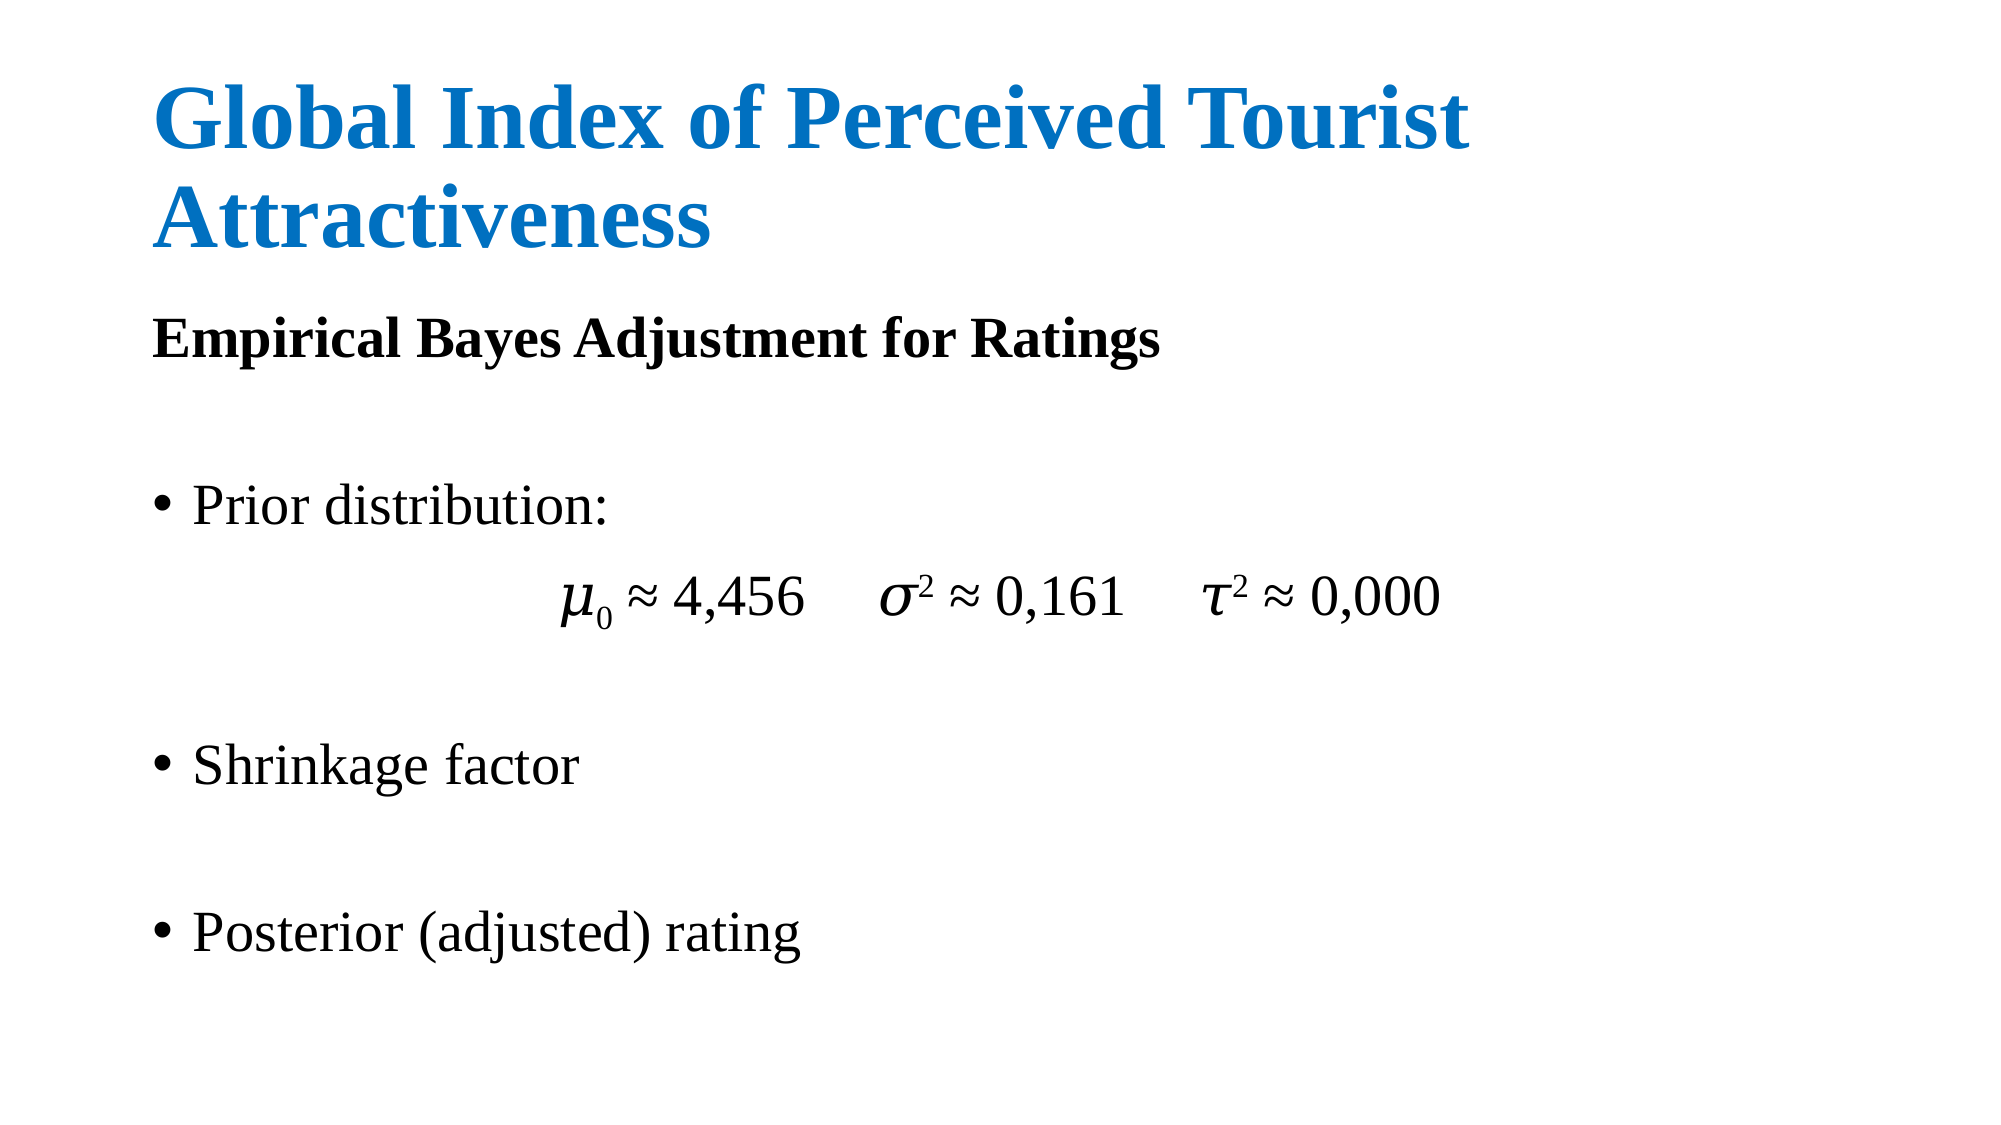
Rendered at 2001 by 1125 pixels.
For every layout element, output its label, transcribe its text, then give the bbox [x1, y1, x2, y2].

title Global Index of Perceived Tourist Attractiveness [137, 59, 1863, 278]
